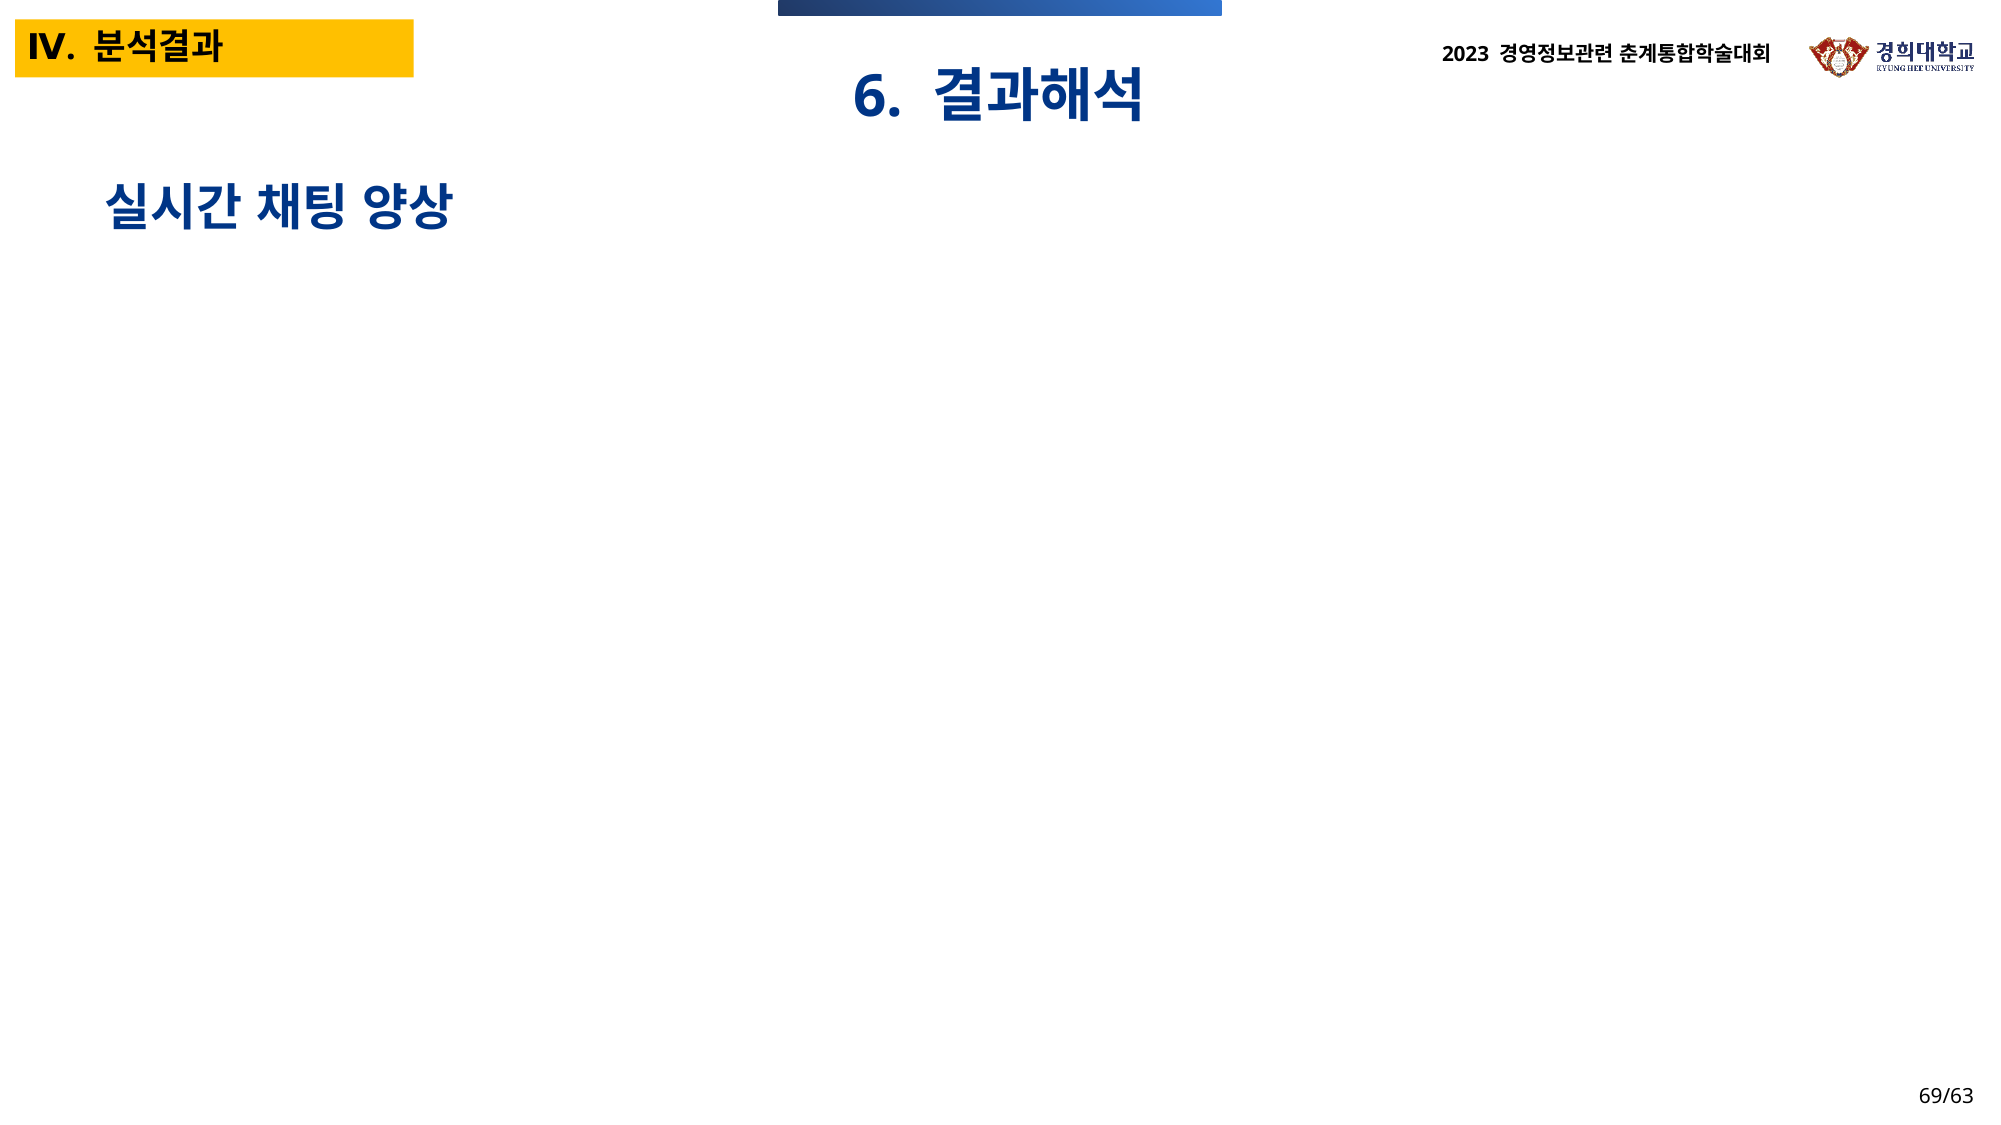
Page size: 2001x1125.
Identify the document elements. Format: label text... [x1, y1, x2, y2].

text_box 실시간 채팅 양상 [89, 167, 1173, 243]
text_box 6. 결과해석 [540, 50, 1459, 136]
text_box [1407, 33, 1974, 78]
text_box [15, 19, 414, 78]
slide_number 69/63 [1538, 1058, 1989, 1119]
text_box Ⅳ. 분석결과 [12, 16, 306, 74]
text_box [777, 0, 1223, 17]
